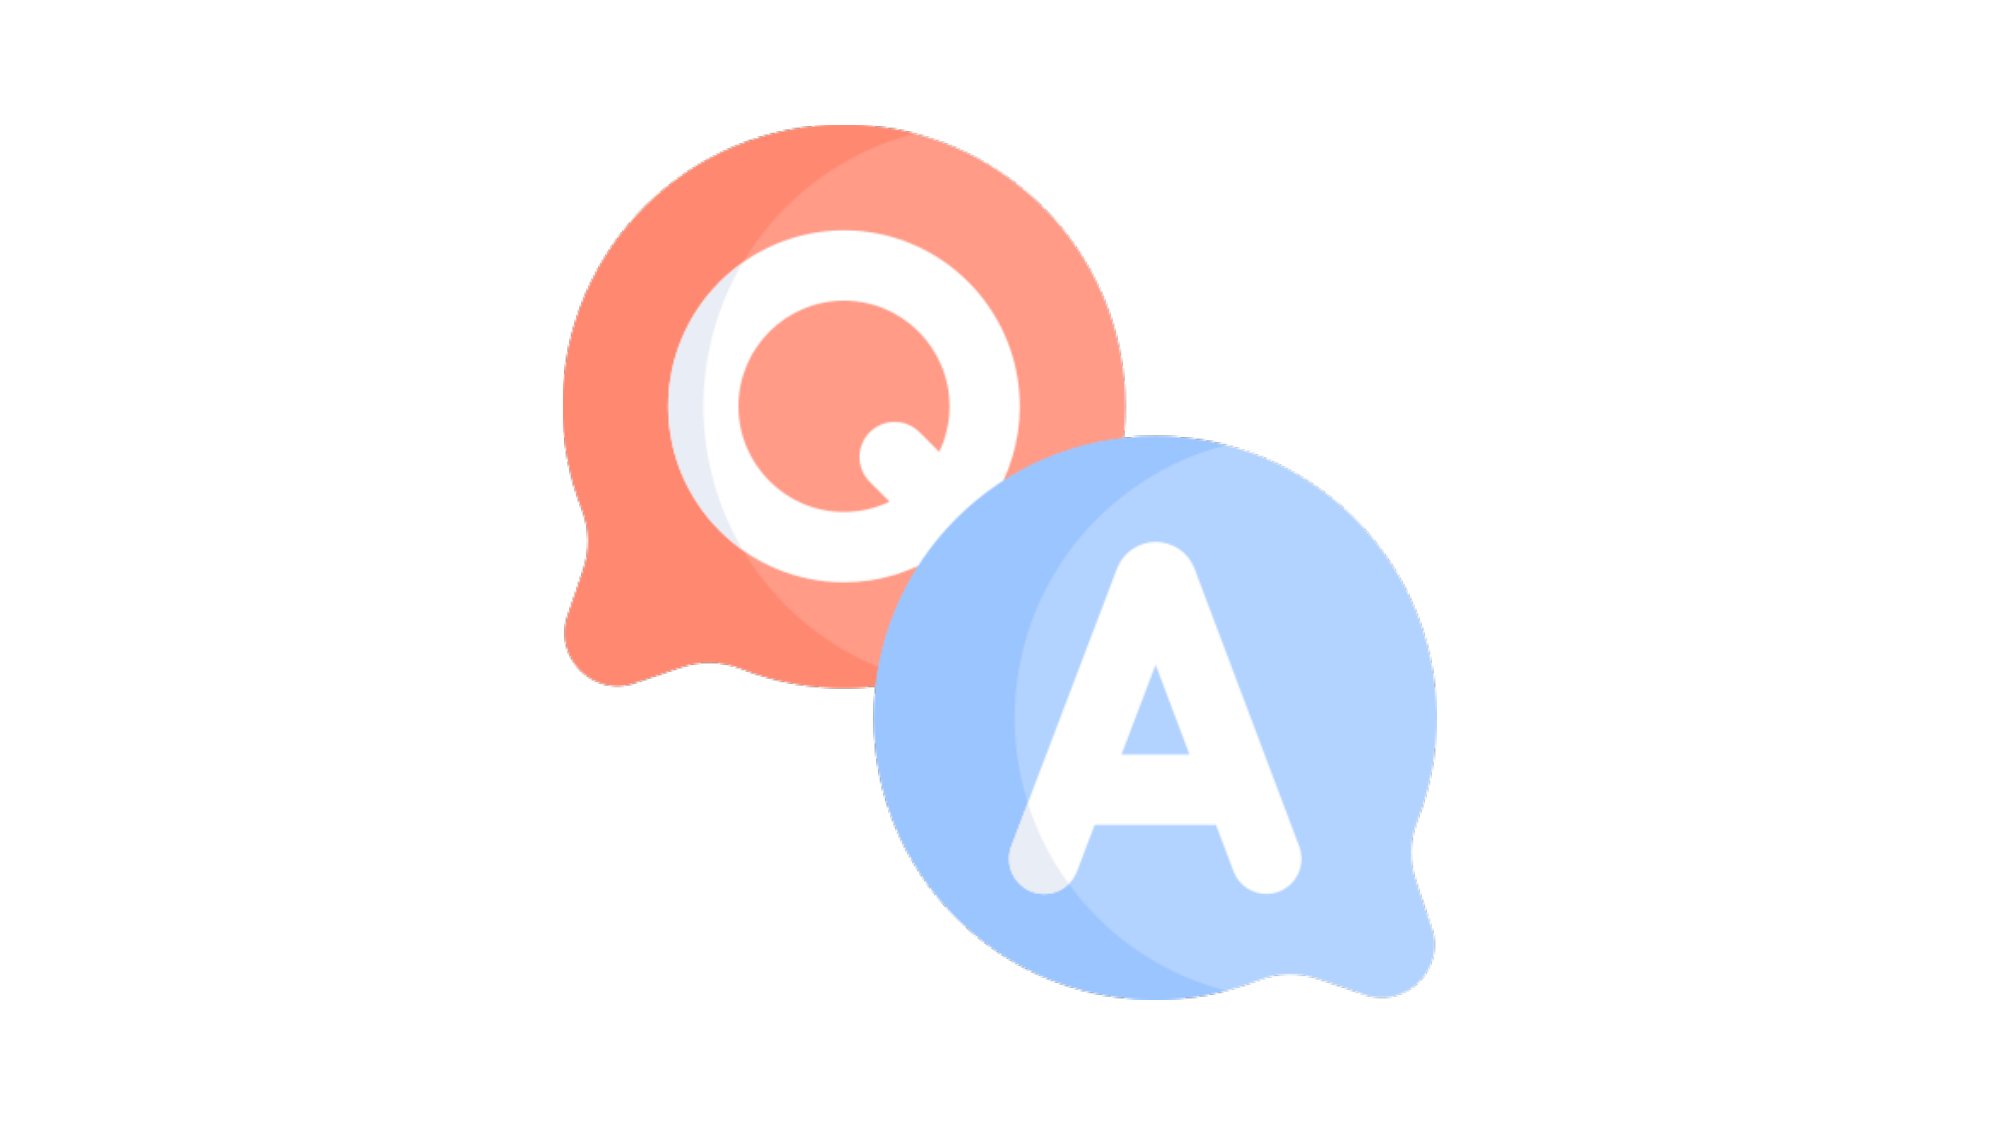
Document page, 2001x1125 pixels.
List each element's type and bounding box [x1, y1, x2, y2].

picture [562, 125, 1438, 1000]
